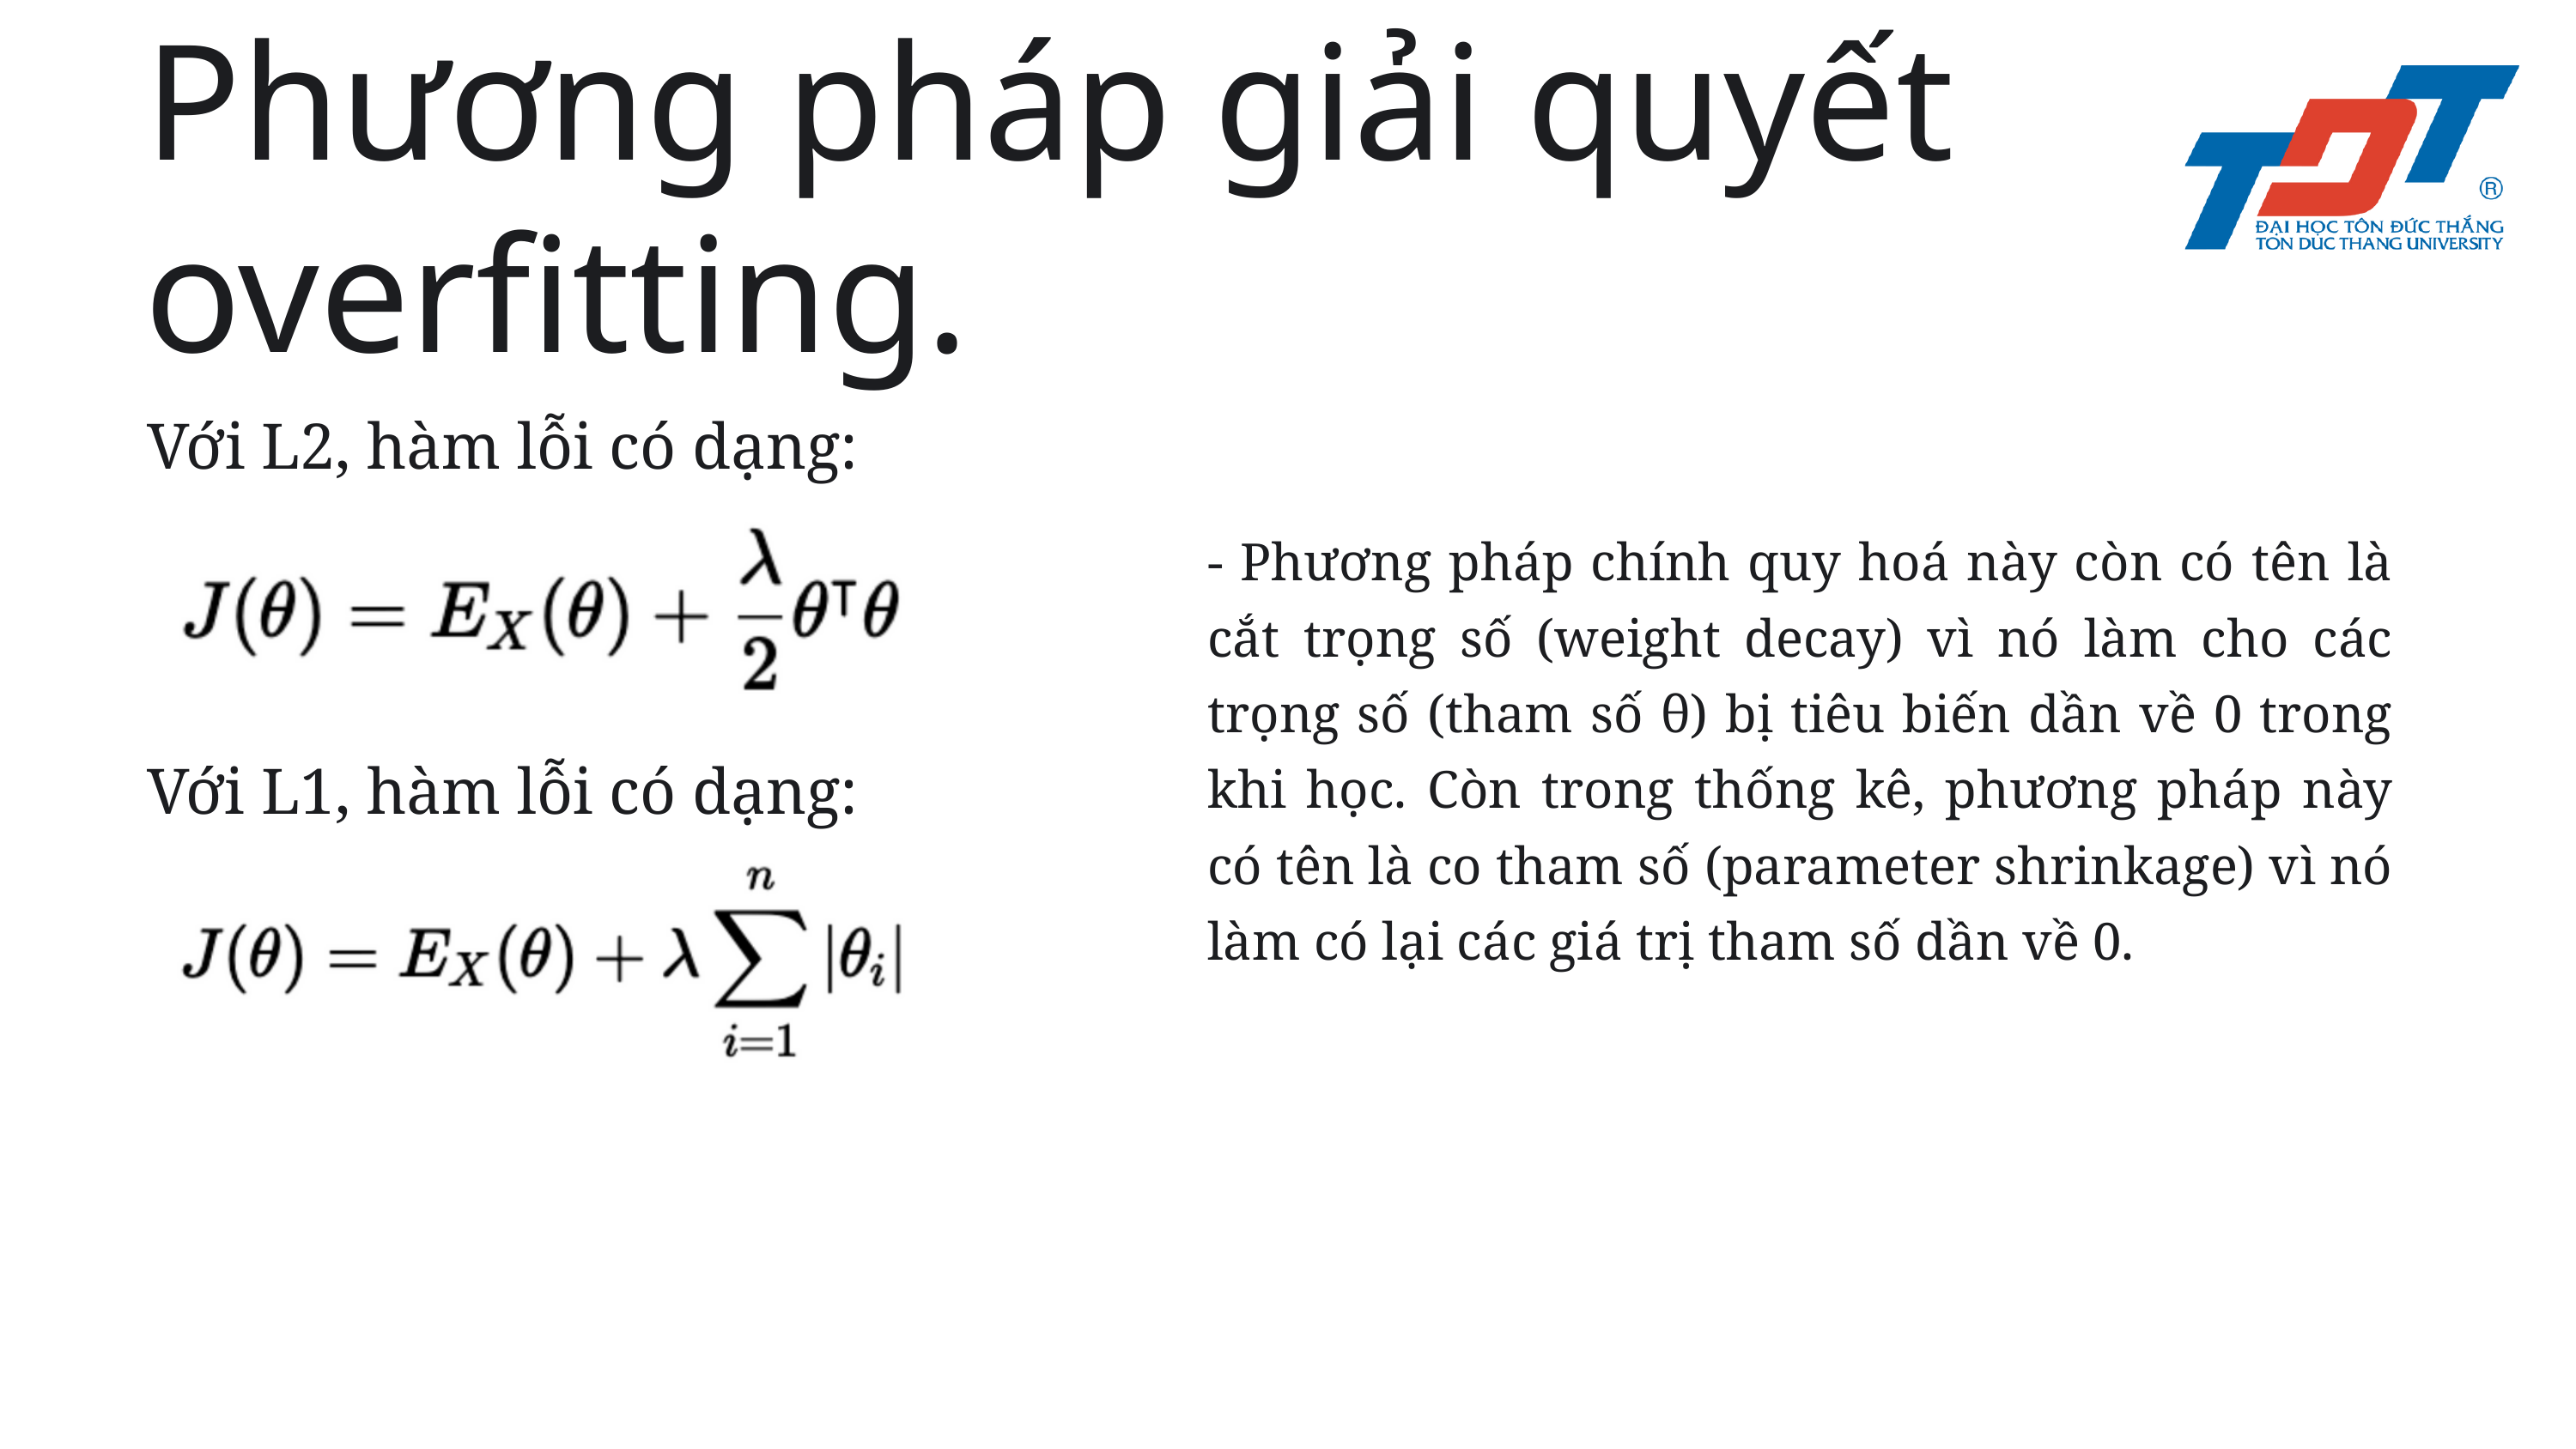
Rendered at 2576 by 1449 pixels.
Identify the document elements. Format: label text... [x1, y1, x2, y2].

text_box [2296, 65, 2519, 251]
text_box - Phương pháp chính quy hoá này còn có tên là cắt trọng số (weight decay) vì nó làm cho các trọng số (tham số θ) bị tiêu biến dần về 0 trong khi học. Còn trong thống kê, phương pháp này có tên là co tham số (parameter shrinkage) vì nó làm có lại các giá trị tham số dần về 0. [1207, 515, 2393, 1046]
text_box Phương pháp giải quyết overfitting. [144, 0, 2296, 534]
text_box [144, 534, 929, 724]
text_box Với L2, hàm lỗi có dạng: [144, 389, 861, 482]
text_box Với L1, hàm lỗi có dạng: [111, 733, 896, 827]
text_box [175, 854, 929, 1075]
